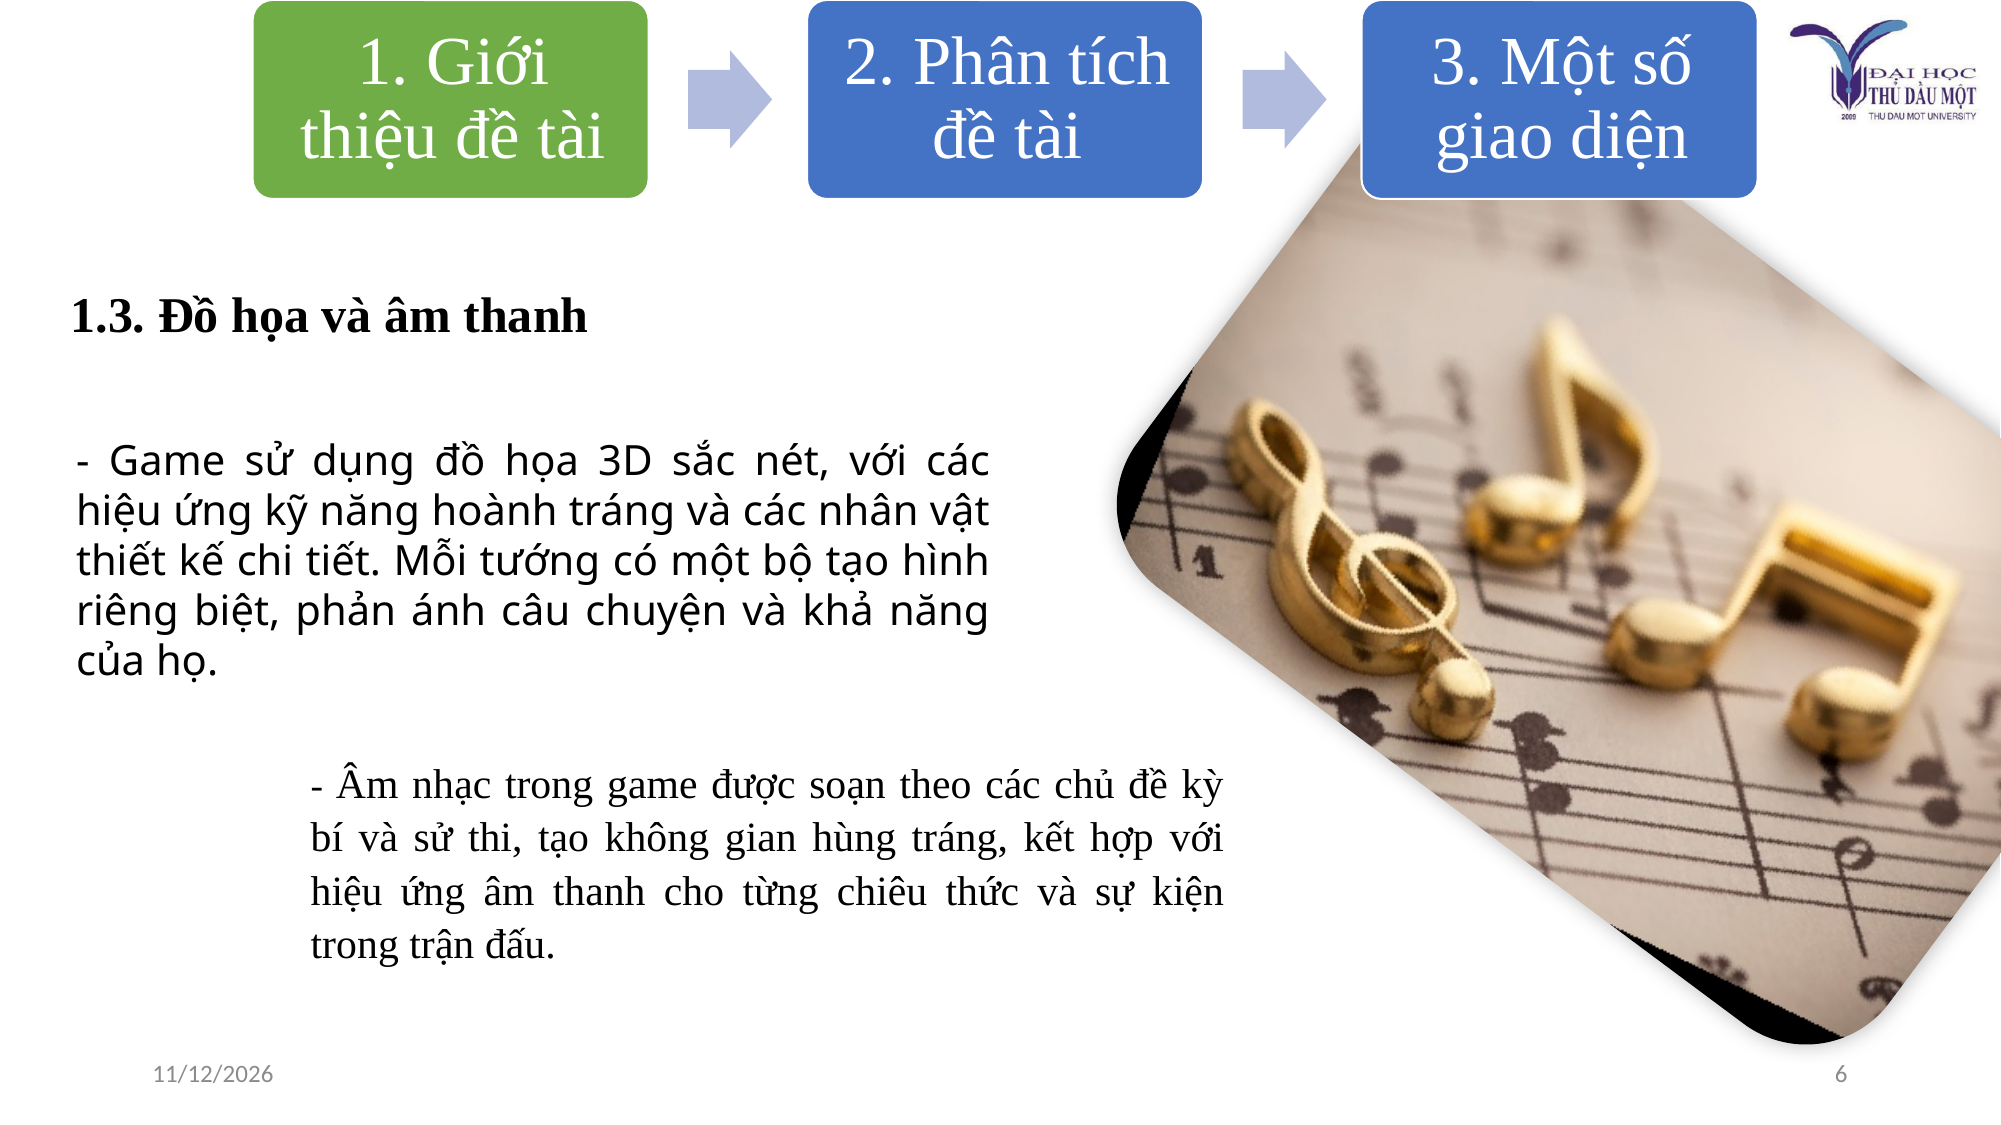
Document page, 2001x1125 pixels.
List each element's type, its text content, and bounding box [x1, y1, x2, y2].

slide_number 6 [1412, 1042, 1863, 1103]
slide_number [137, 1042, 588, 1103]
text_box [251, 0, 1759, 199]
picture [1134, 199, 2001, 1042]
text_box - Âm nhạc trong game được soạn theo các chủ đề kỳ bí và sử thi, tạo không gian hùng tráng, kết hợp với hiệu ứng âm thanh cho từng chiêu thức và sự kiện trong trận đấu. [295, 745, 1240, 975]
text_box 1.3. Đồ họa và âm thanh [55, 244, 669, 350]
text_box - Game sử dụng đồ họa 3D sắc nét, với các hiệu ứng kỹ năng hoành tráng và các nhân vật thiết kế chi tiết. Mỗi tướng có một bộ tạo hình riêng biệt, phản ánh câu chuyện và khả năng của họ. [61, 426, 1006, 692]
picture [1774, 0, 2000, 137]
